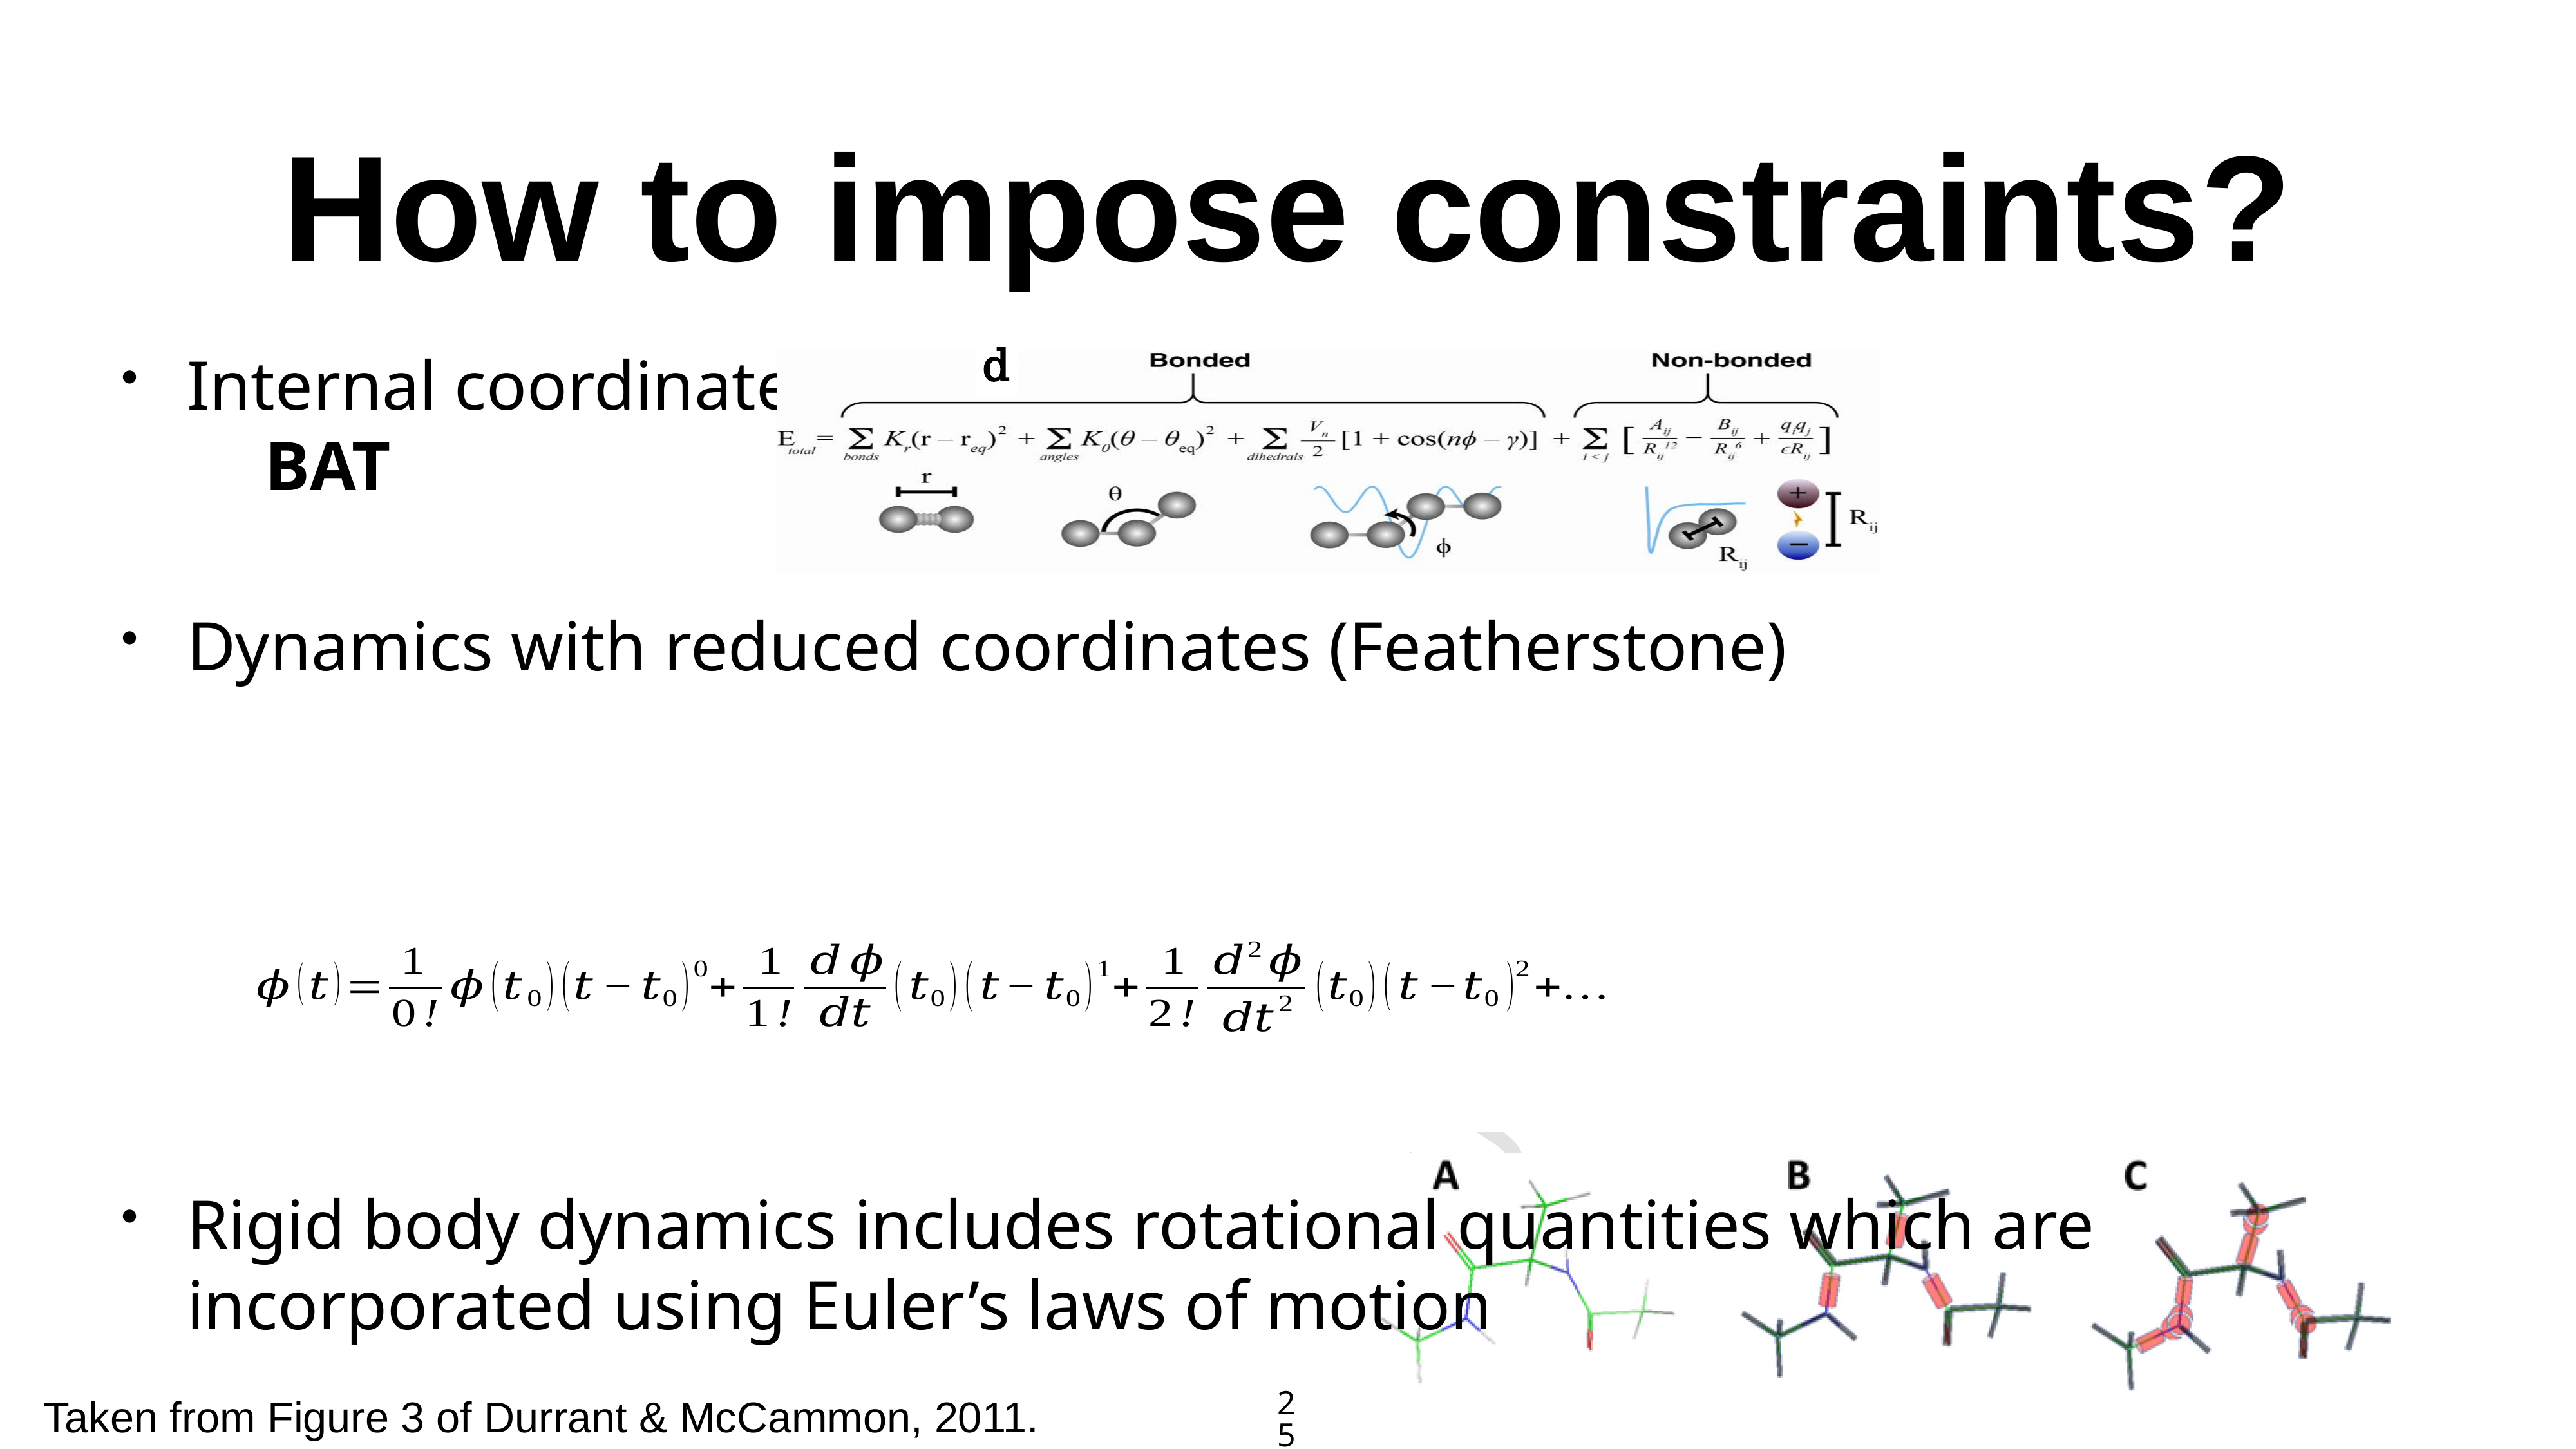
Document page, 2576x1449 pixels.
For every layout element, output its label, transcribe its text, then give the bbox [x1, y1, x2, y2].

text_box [777, 329, 1879, 574]
text_box Taken from Figure 3 of Durrant & McCammon, 2011. [35, 1382, 1048, 1449]
list Internal coordinates BAT Dynamics with reduced coordinates (Featherstone) Rigid body dynamics includes rotational quantities which are incorporated using Euler’s laws of motion [66, 335, 2510, 1376]
title How to impose constraints? [66, 66, 2510, 335]
picture [1362, 1132, 2445, 1401]
slide_number 25 [1269, 1374, 1305, 1429]
